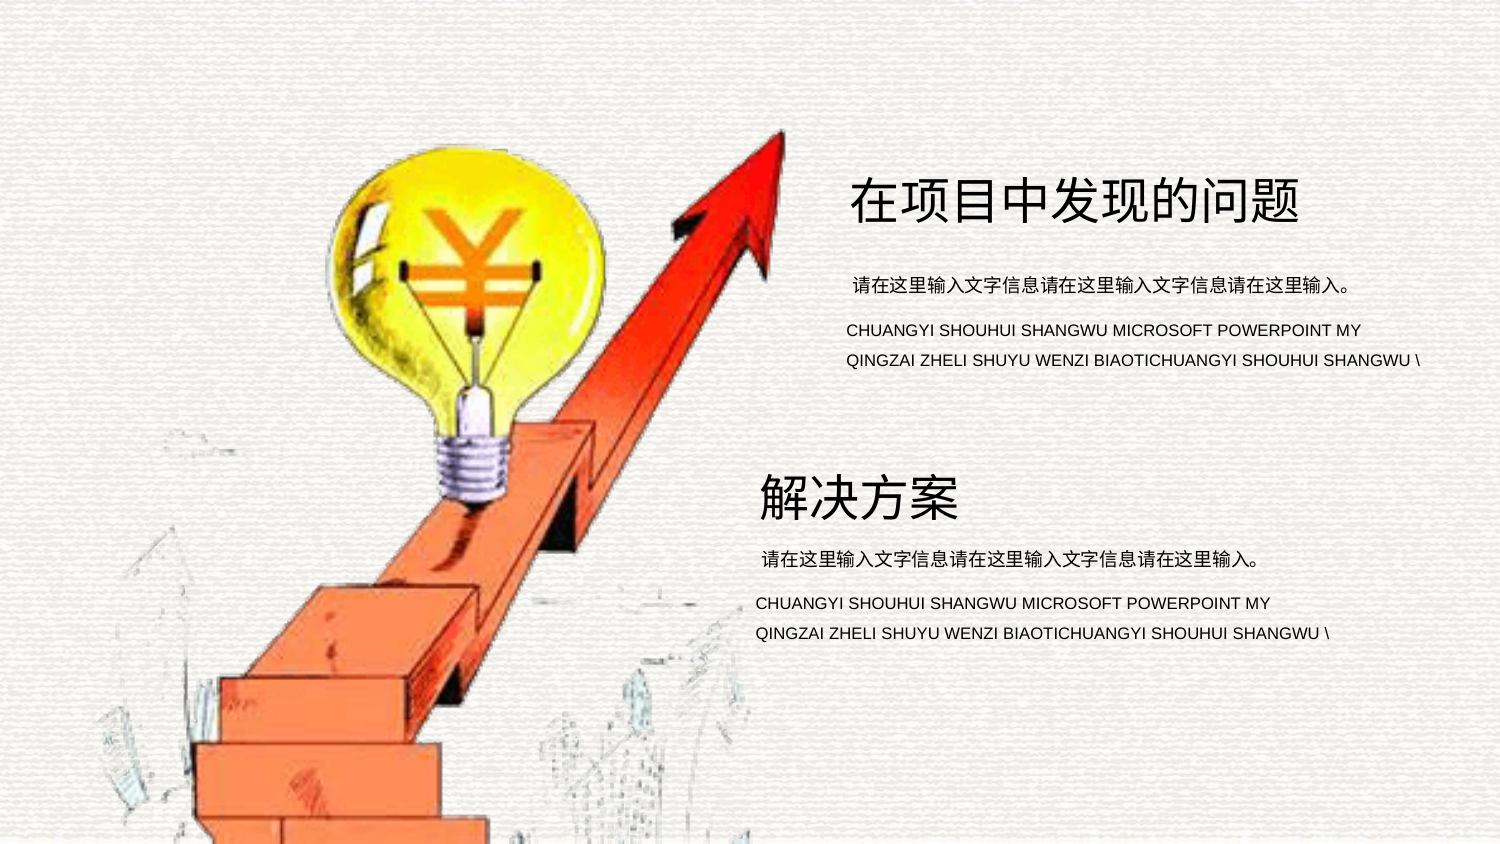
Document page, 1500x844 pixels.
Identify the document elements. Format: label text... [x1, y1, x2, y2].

text_box CHUANGYI SHOUHUI SHANGWU MICROSOFT POWERPOINT MY QINGZAI ZHELI SHUYU WENZI BIAOTICHUANGYI SHOUHUI SHANGWU \ [826, 575, 1356, 651]
text_box 请在这里输入文字信息请在这里输入文字信息请在这里输入。 [828, 255, 1402, 304]
text_box 解决方案 [826, 458, 1176, 534]
text_box CHUANGYI SHOUHUI SHANGWU MICROSOFT POWERPOINT MY QINGZAI ZHELI SHUYU WENZI BIAOTICHUANGYI SHOUHUI SHANGWU \ [831, 302, 1446, 378]
text_box 请在这里输入文字信息请在这里输入文字信息请在这里输入。 [826, 528, 1311, 575]
picture [0, 0, 1500, 844]
text_box 在项目中发现的问题 [835, 161, 1340, 237]
